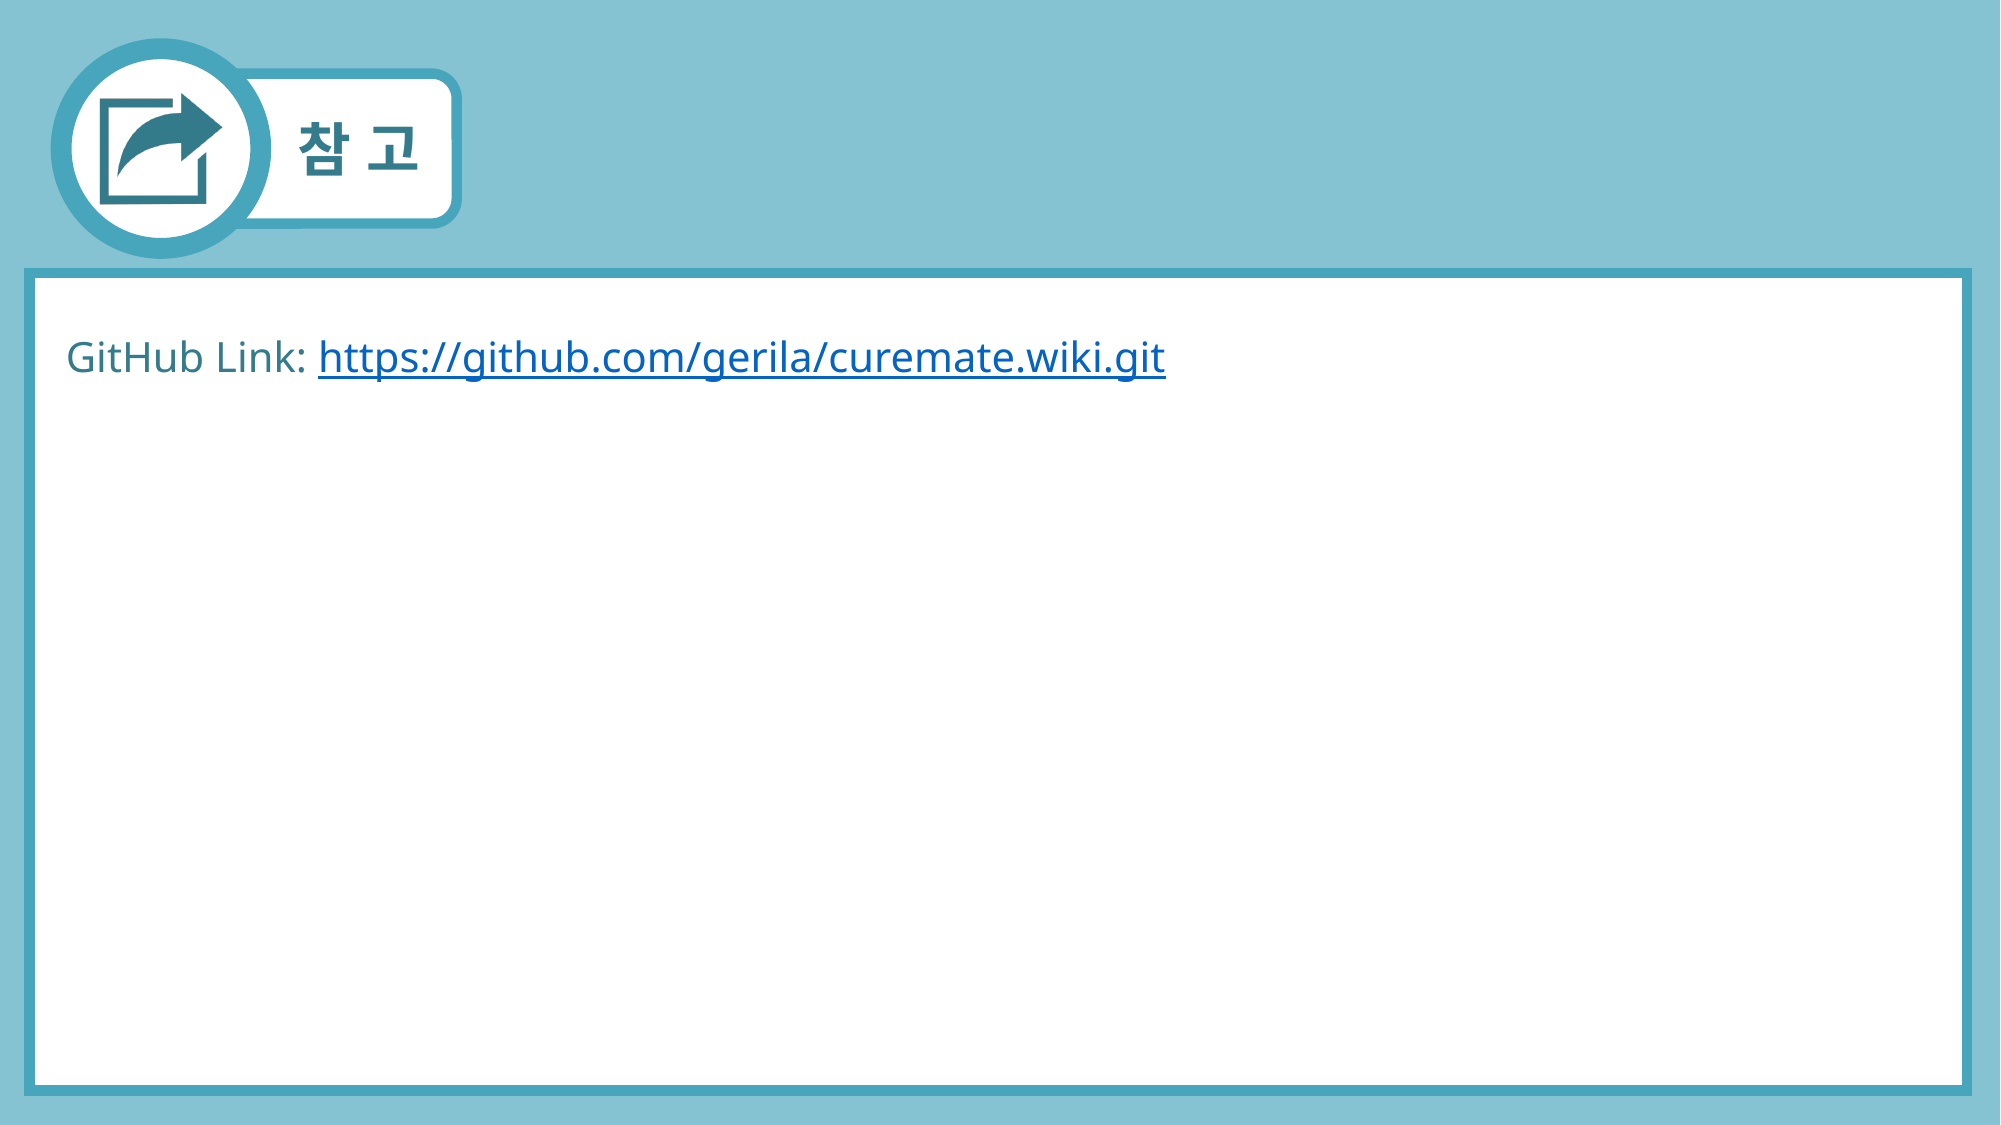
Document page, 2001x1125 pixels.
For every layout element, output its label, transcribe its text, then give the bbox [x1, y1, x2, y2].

text_box [0, 0, 2000, 1125]
picture [92, 80, 230, 217]
text_box GitHub Link: https://github.com/gerila/curemate.wiki.git [29, 272, 1968, 1092]
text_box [61, 48, 457, 249]
